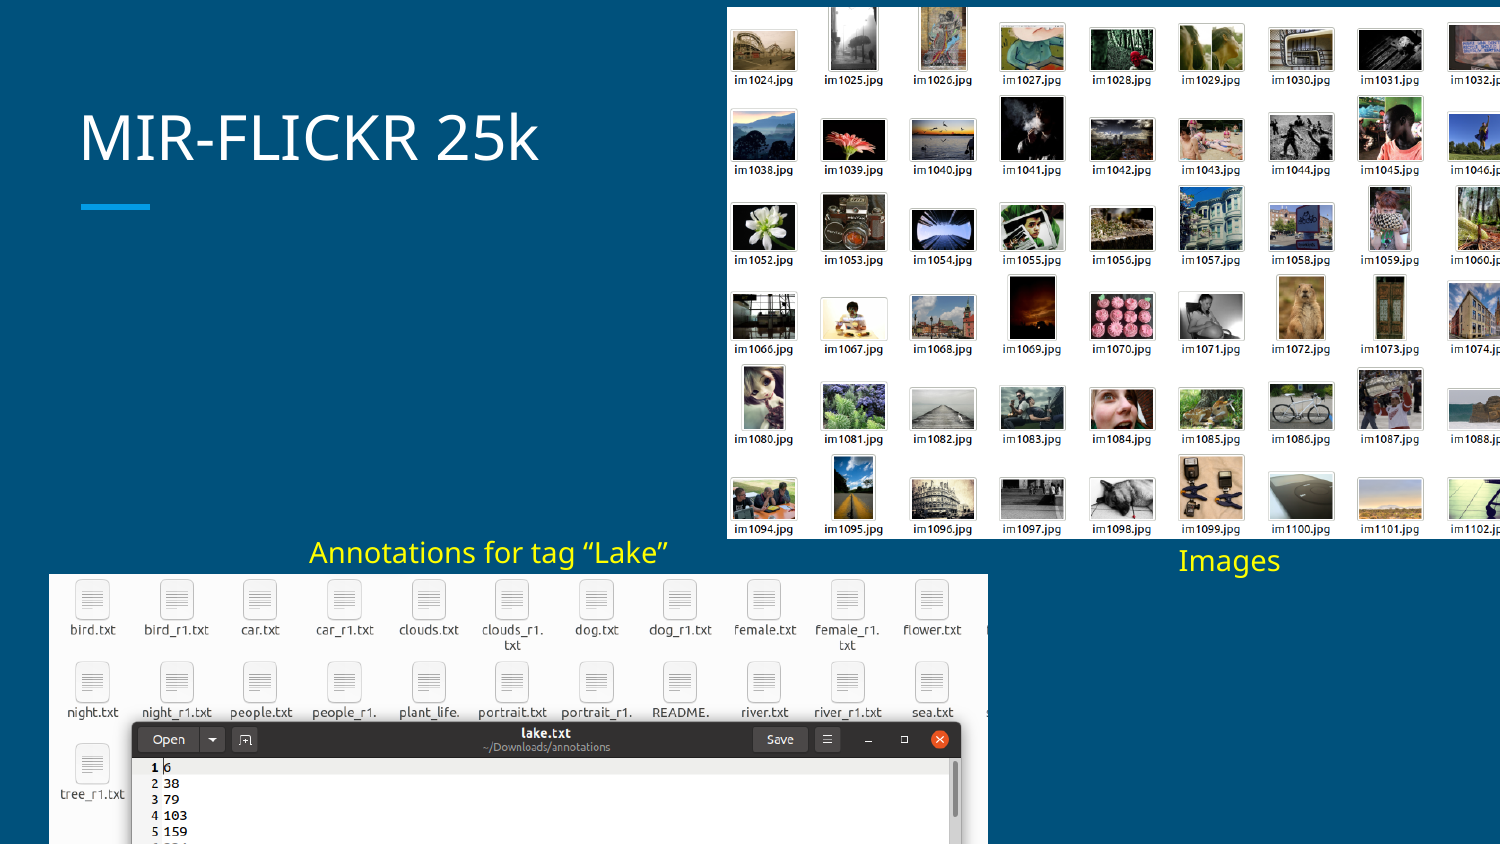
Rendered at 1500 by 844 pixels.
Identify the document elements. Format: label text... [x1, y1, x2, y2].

picture [728, 8, 1500, 538]
picture [50, 575, 987, 844]
text_box Annotations for tag “Lake” [294, 519, 713, 565]
text_box Images [1163, 547, 1399, 581]
title MIR-FLICKR 25k [63, 75, 722, 188]
picture [562, 565, 572, 569]
